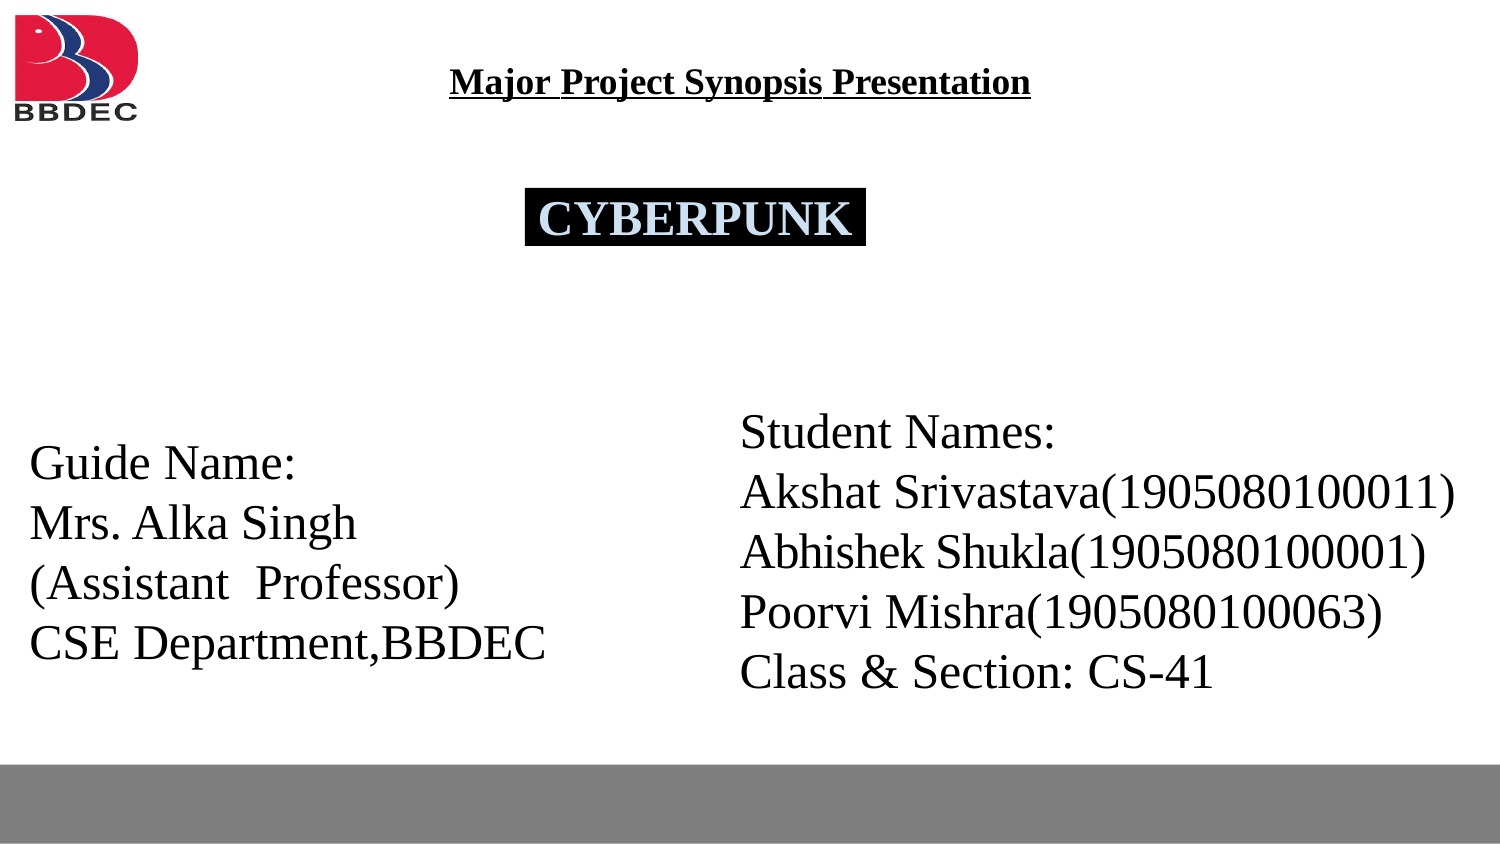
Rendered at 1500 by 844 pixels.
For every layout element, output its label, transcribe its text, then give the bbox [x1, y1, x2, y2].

text_box CYBERPUNK [524, 187, 866, 246]
title Major Project Synopsis Presentation [0, 17, 1500, 161]
text_box Student Names: Akshat Srivastava(1905080100011) Abhishek Shukla(1905080100001) Poorvi Mishra(1905080100063) Class & Section: CS-41 [737, 396, 1462, 699]
text_box Guide Name: Mrs. Alka Singh (Assistant Professor) CSE Department,BBDEC [27, 427, 551, 670]
picture [12, 15, 138, 121]
